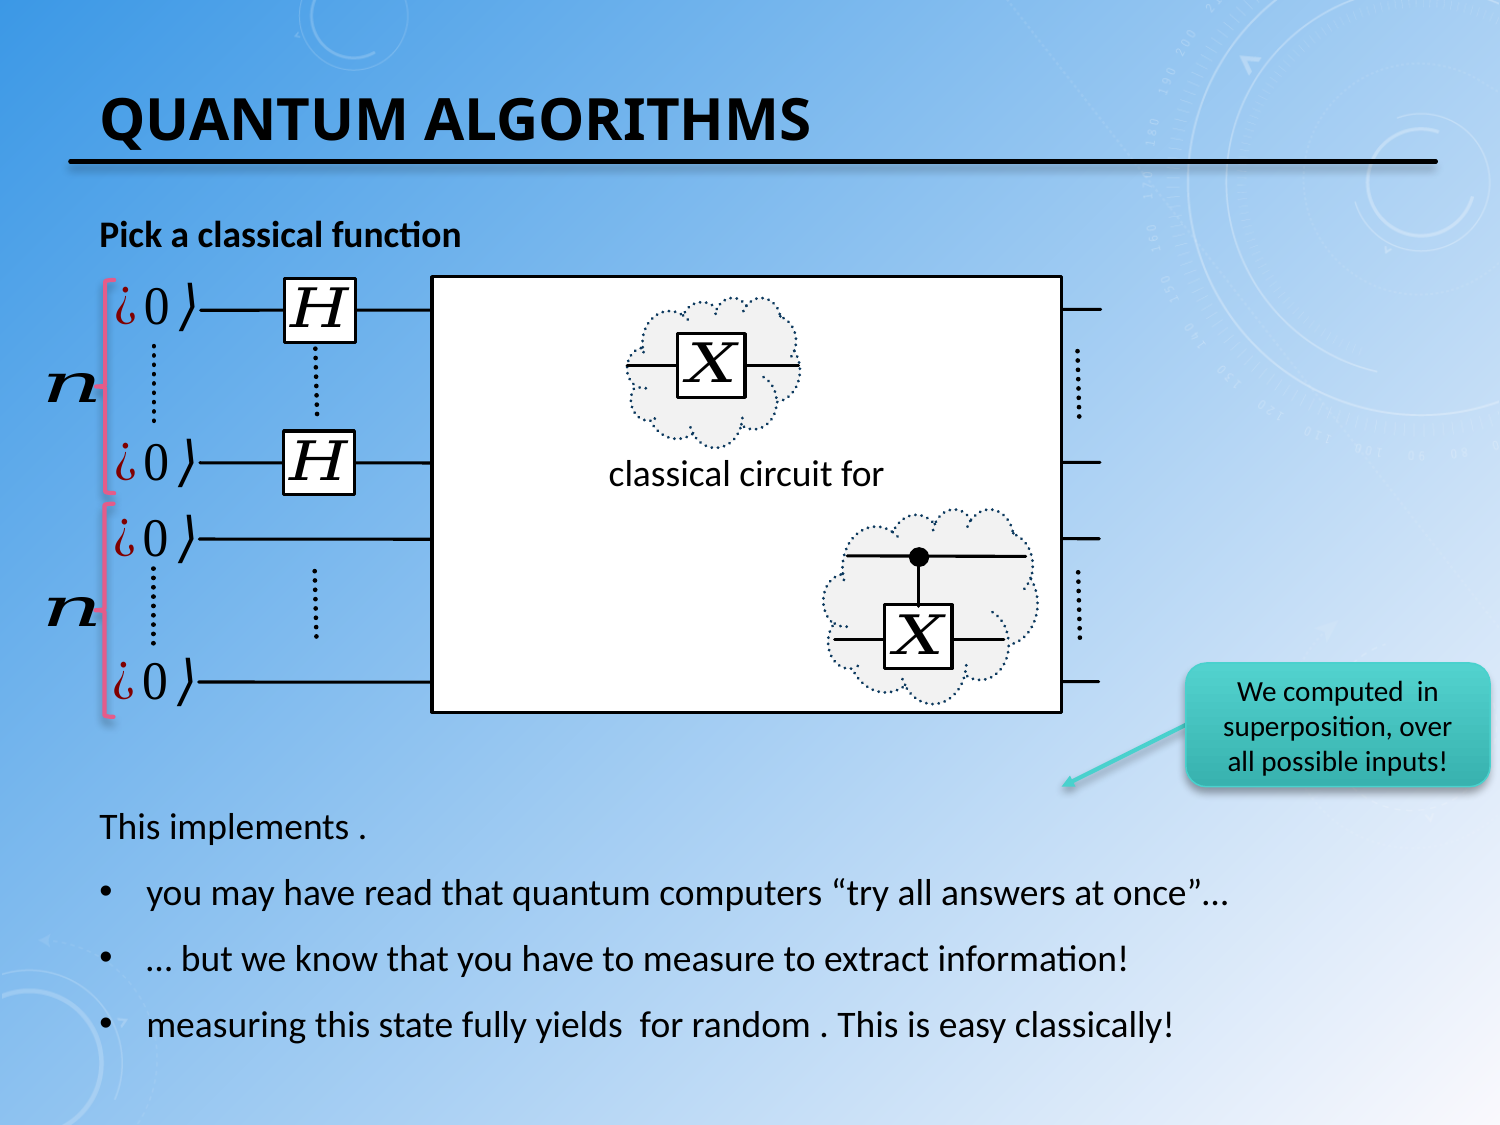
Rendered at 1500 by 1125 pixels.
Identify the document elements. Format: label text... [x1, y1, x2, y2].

text_box [821, 550, 1040, 681]
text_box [1077, 572, 1081, 647]
picture [2, 0, 1499, 1125]
title Quantum algorithms [84, 61, 1331, 159]
text_box [851, 508, 1023, 538]
text_box [93, 277, 117, 496]
text_box [909, 693, 956, 706]
text_box [909, 550, 929, 555]
text_box [93, 501, 116, 719]
text_box [687, 296, 779, 309]
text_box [1061, 662, 1491, 787]
text_box [625, 372, 802, 450]
text_box [626, 310, 801, 364]
